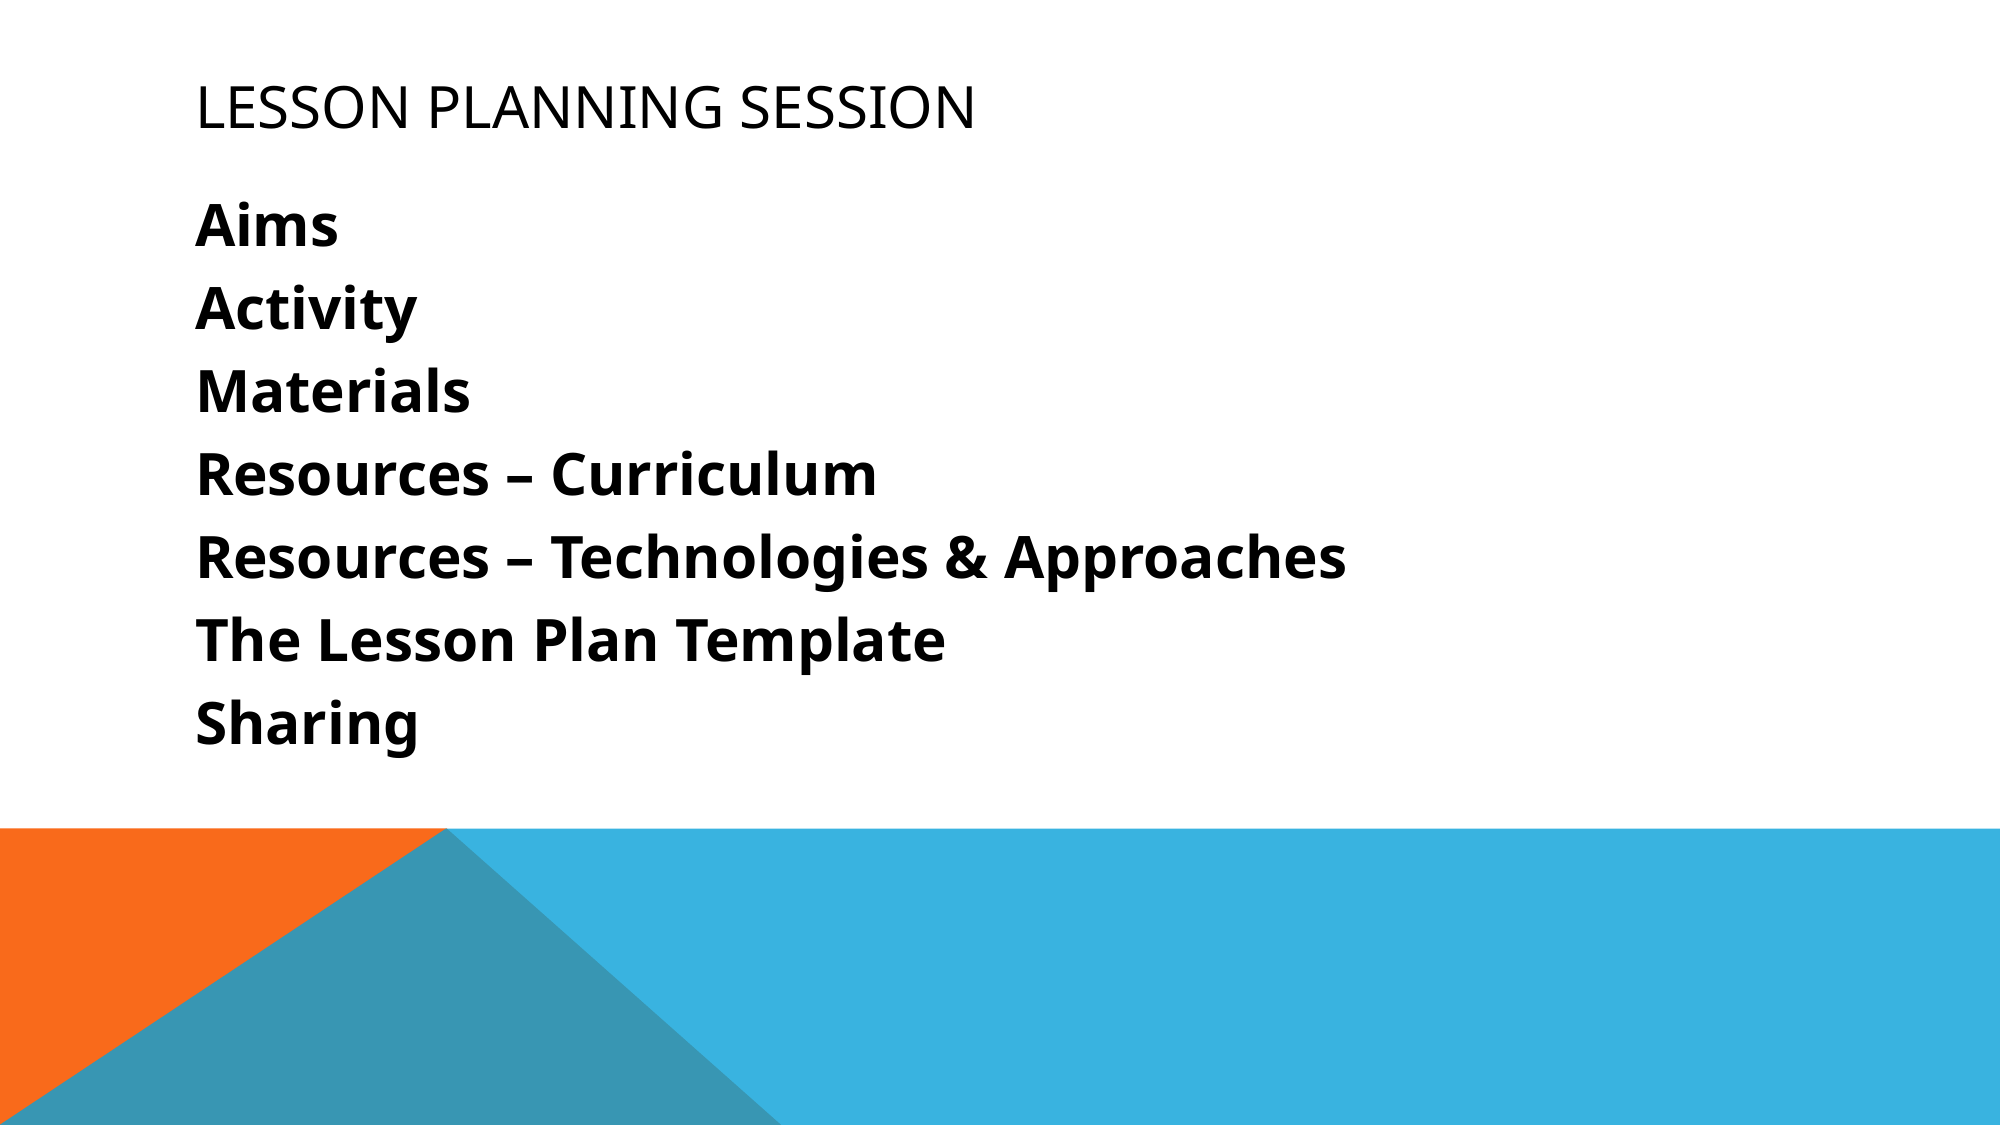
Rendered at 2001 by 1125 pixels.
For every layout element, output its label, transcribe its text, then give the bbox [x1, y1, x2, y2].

list Aims Activity Materials Resources – Curriculum Resources – Technologies & Approaches The Lesson Plan Template Sharing [180, 180, 1825, 768]
title Lesson Planning Session [180, 60, 1825, 150]
